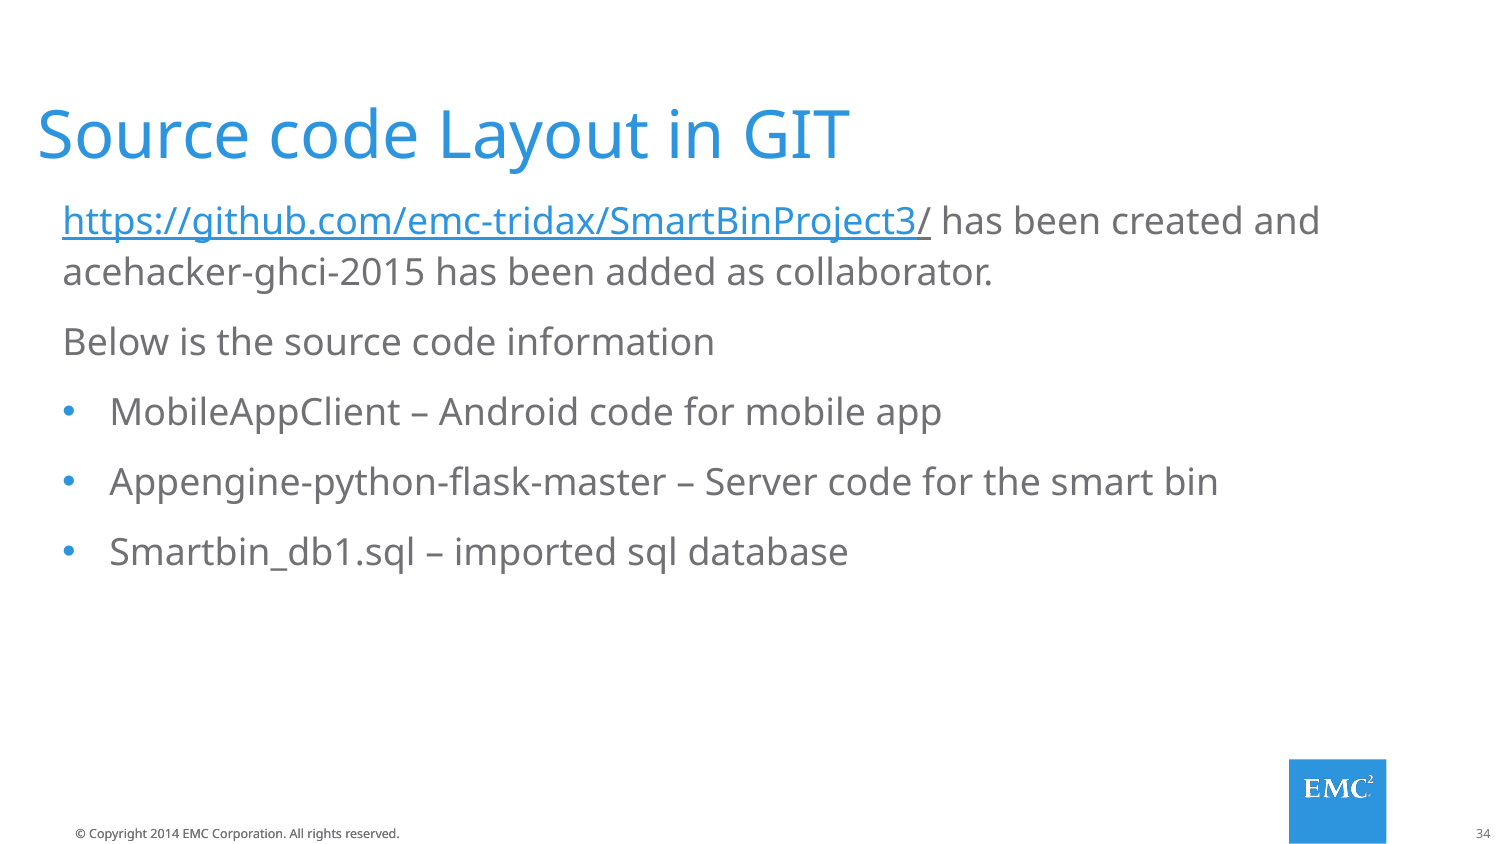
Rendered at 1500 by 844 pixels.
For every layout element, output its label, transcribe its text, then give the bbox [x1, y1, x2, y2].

picture [1303, 775, 1373, 798]
title Source code Layout in GIT [37, 59, 1450, 172]
list https://github.com/emc-tridax/SmartBinProject3/ has been created and acehacker-ghci-2015 has been added as collaborator. Below is the source code information MobileAppClient – Android code for mobile app Appengine-python-flask-master – Server code for the smart bin Smartbin_db1.sql – imported sql database [62, 196, 1388, 722]
